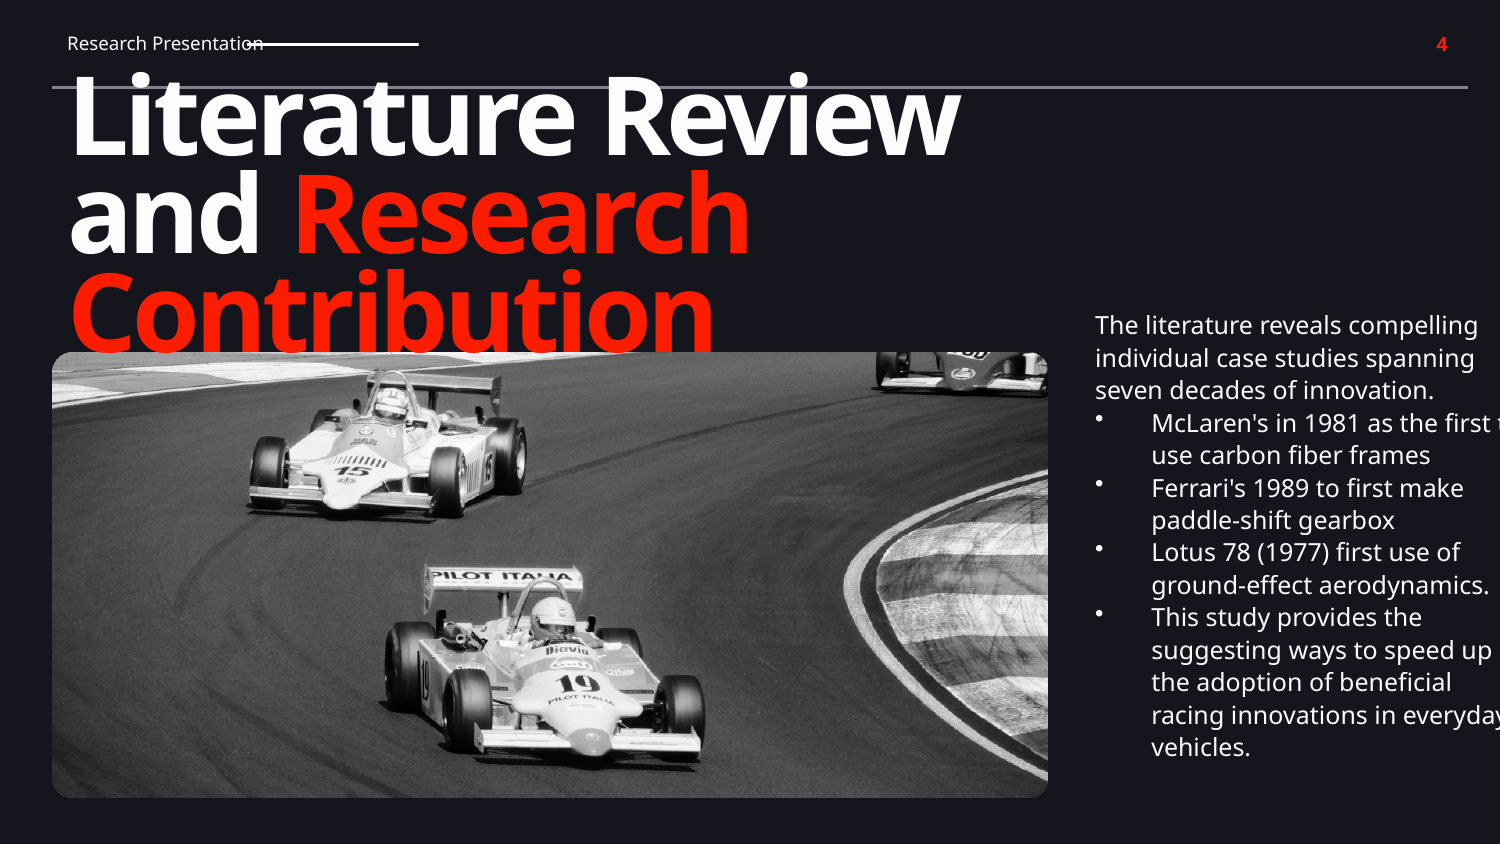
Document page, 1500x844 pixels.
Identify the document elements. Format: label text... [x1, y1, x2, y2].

text_box The literature reveals compelling individual case studies spanning seven decades of innovation. McLaren's in 1981 as the first to use carbon fiber frames Ferrari's 1989 to first make paddle-shift gearbox Lotus 78 (1977) first use of ground-effect aerodynamics. This study provides the suggesting ways to speed up the adoption of beneficial racing innovations in everyday vehicles. [1080, 304, 1500, 797]
text_box Research Presentation [52, 35, 420, 50]
text_box Literature Review and Research Contribution [52, 128, 1126, 325]
text_box 4 [1421, 31, 1500, 56]
picture [52, 352, 1048, 798]
